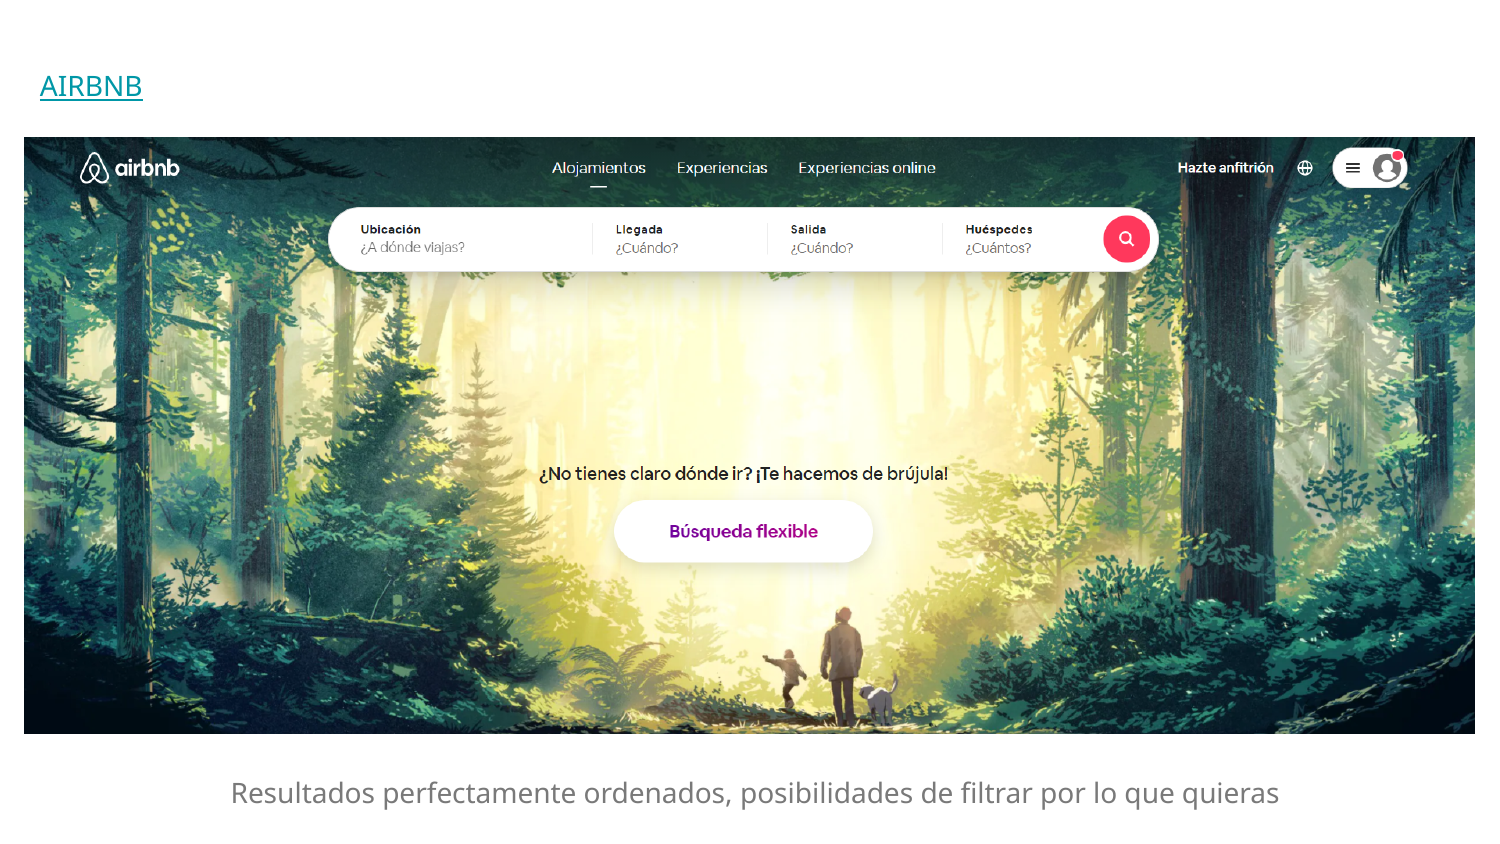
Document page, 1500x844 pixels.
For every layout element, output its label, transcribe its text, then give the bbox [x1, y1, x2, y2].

picture [24, 137, 1476, 735]
text_box AIRBNB [24, 53, 1464, 122]
text_box Resultados perfectamente ordenados, posibilidades de filtrar por lo que quieras [36, 760, 1475, 825]
